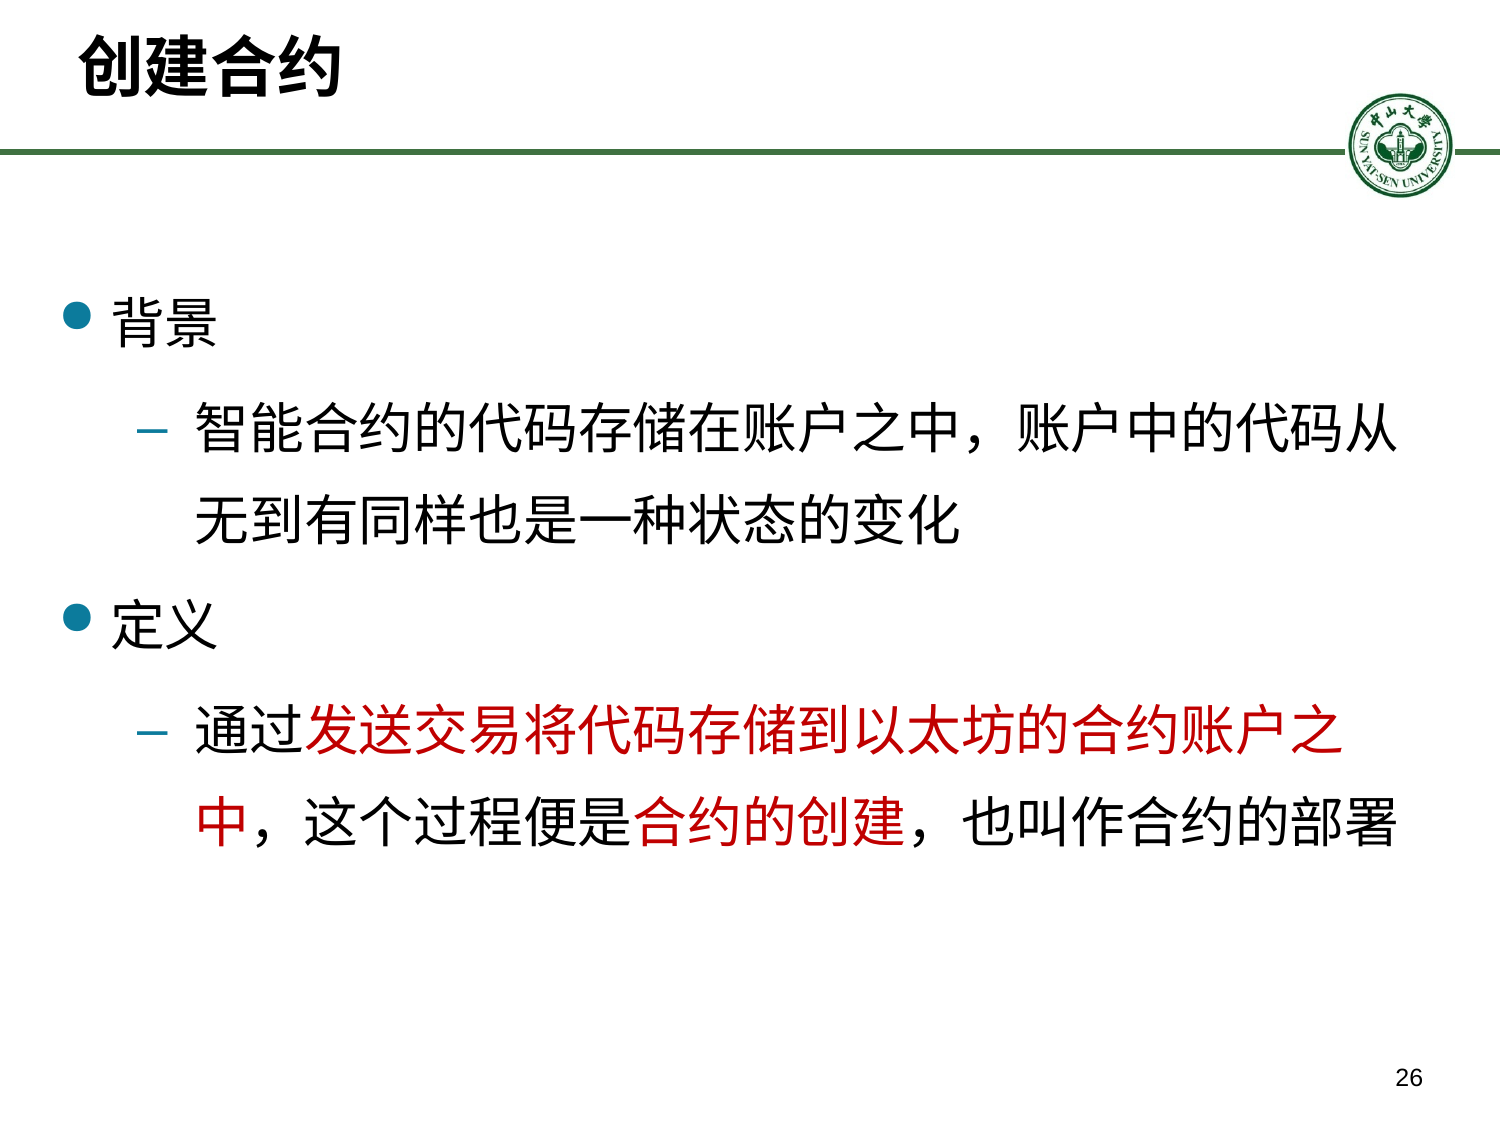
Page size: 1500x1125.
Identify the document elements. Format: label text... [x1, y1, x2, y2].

title 创建合约 [62, 24, 1421, 113]
picture [1345, 90, 1455, 200]
list 背景 智能合约的代码存储在账户之中，账户中的代码从无到有同样也是一种状态的变化 定义 通过发送交易将代码存储到以太坊的合约账户之中，这个过程便是合约的创建，也叫作合约的部署 [46, 281, 1421, 878]
